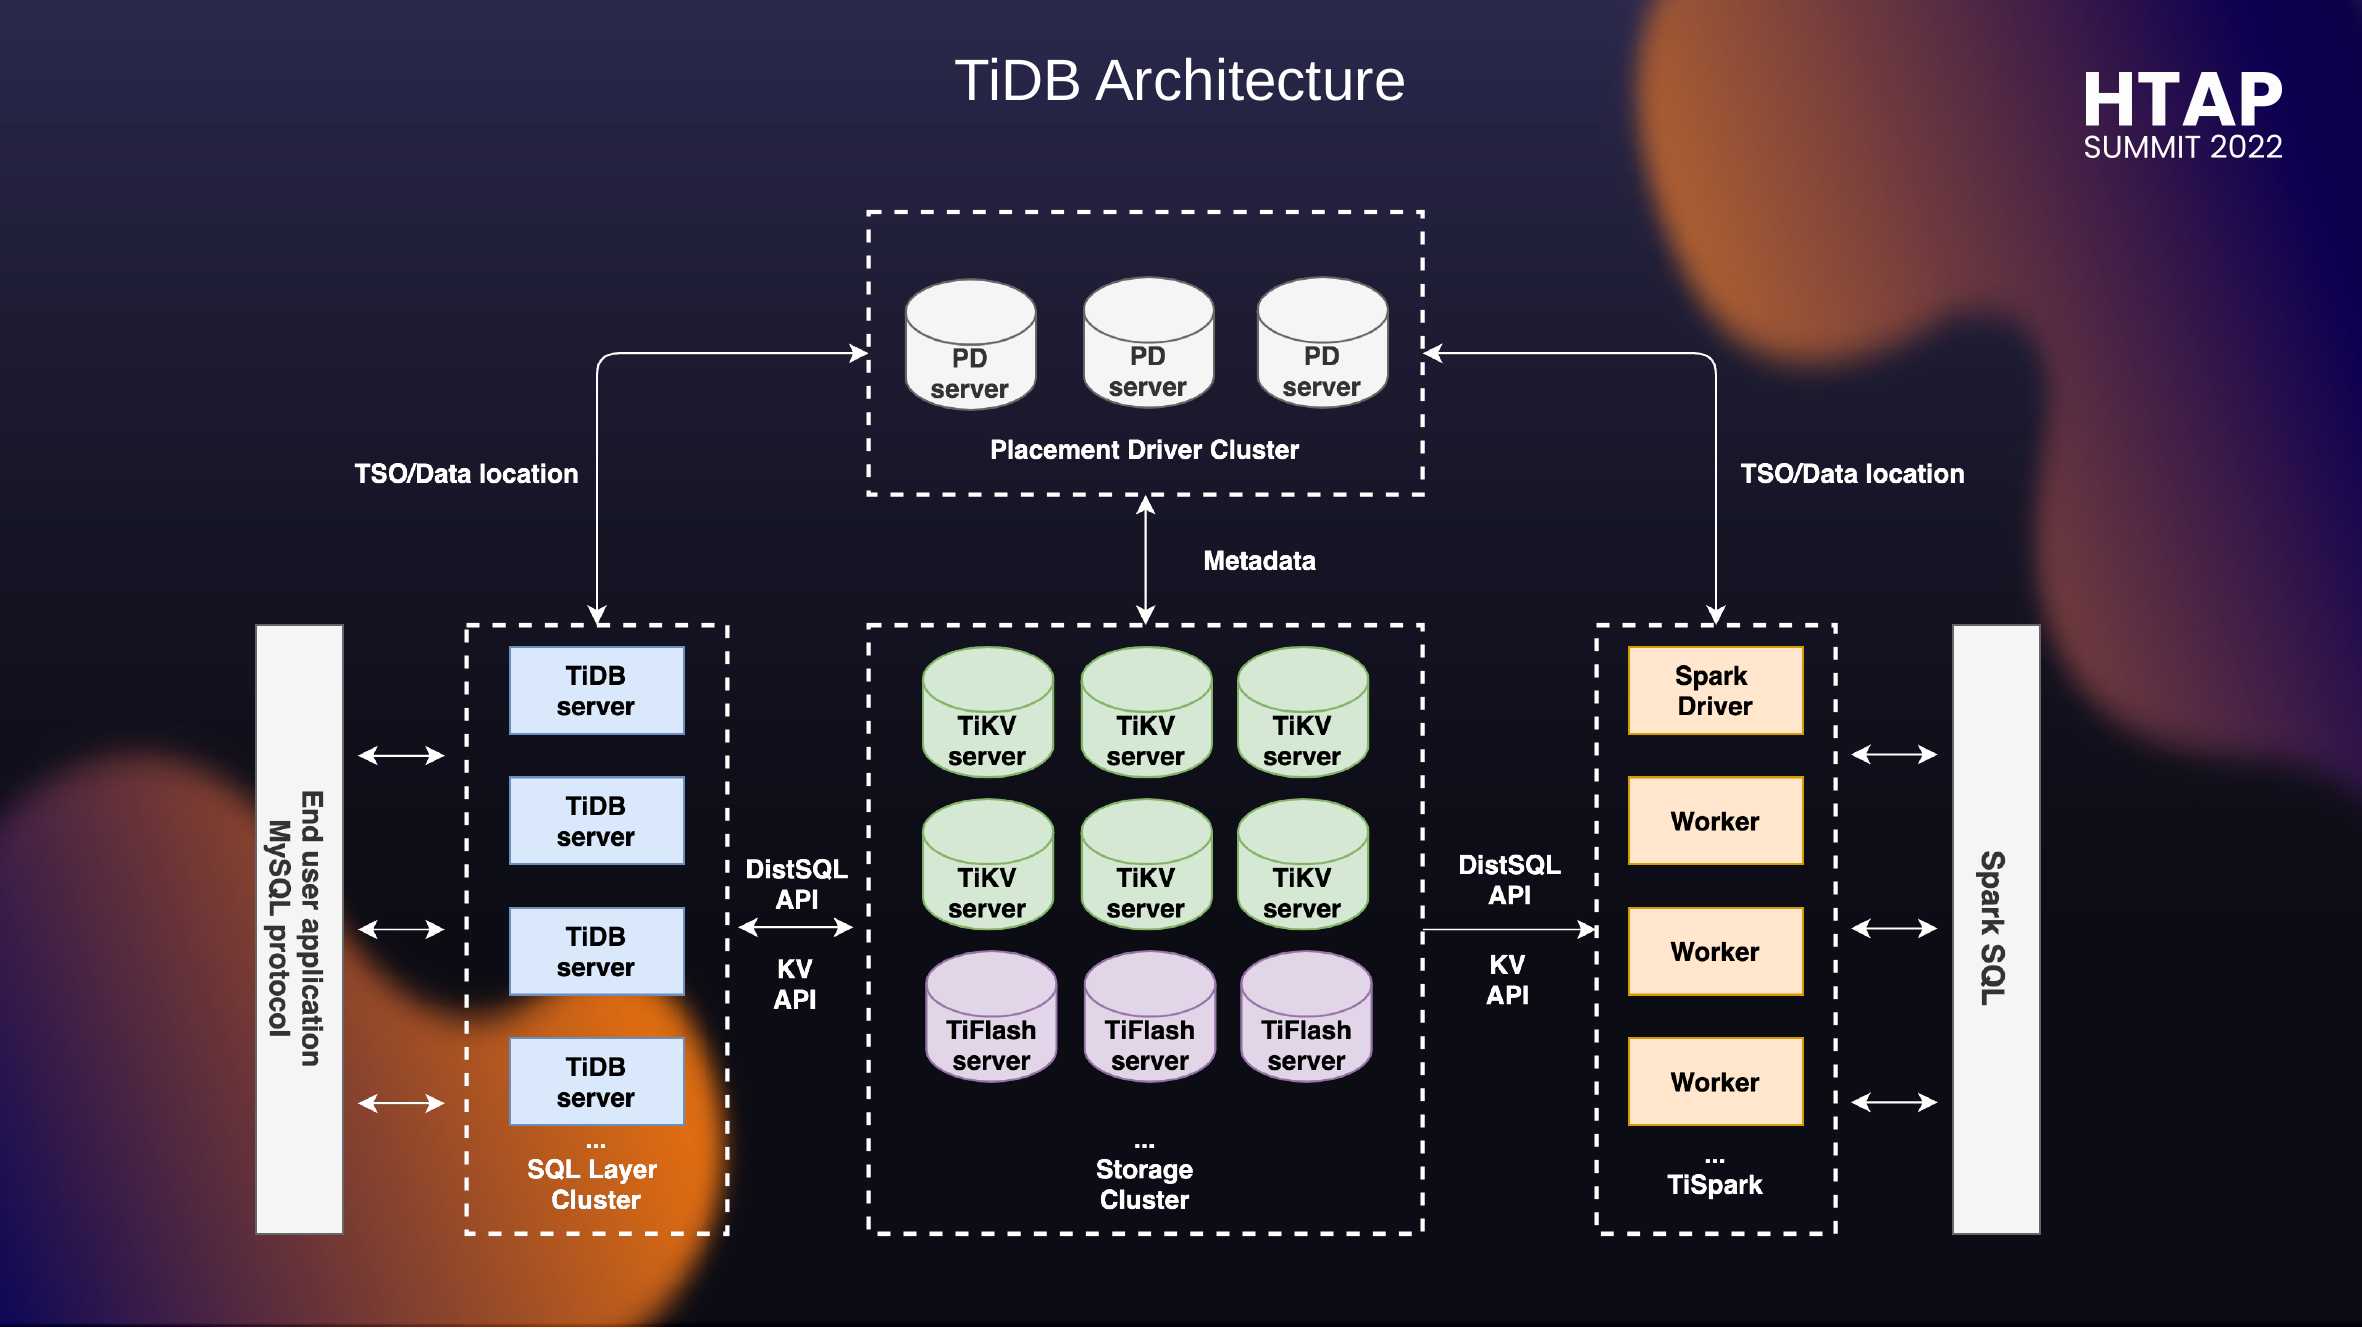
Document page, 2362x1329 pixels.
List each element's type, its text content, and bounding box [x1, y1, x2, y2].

picture [0, 0, 2362, 1327]
text_box TiDB Architecture [250, 34, 2112, 120]
